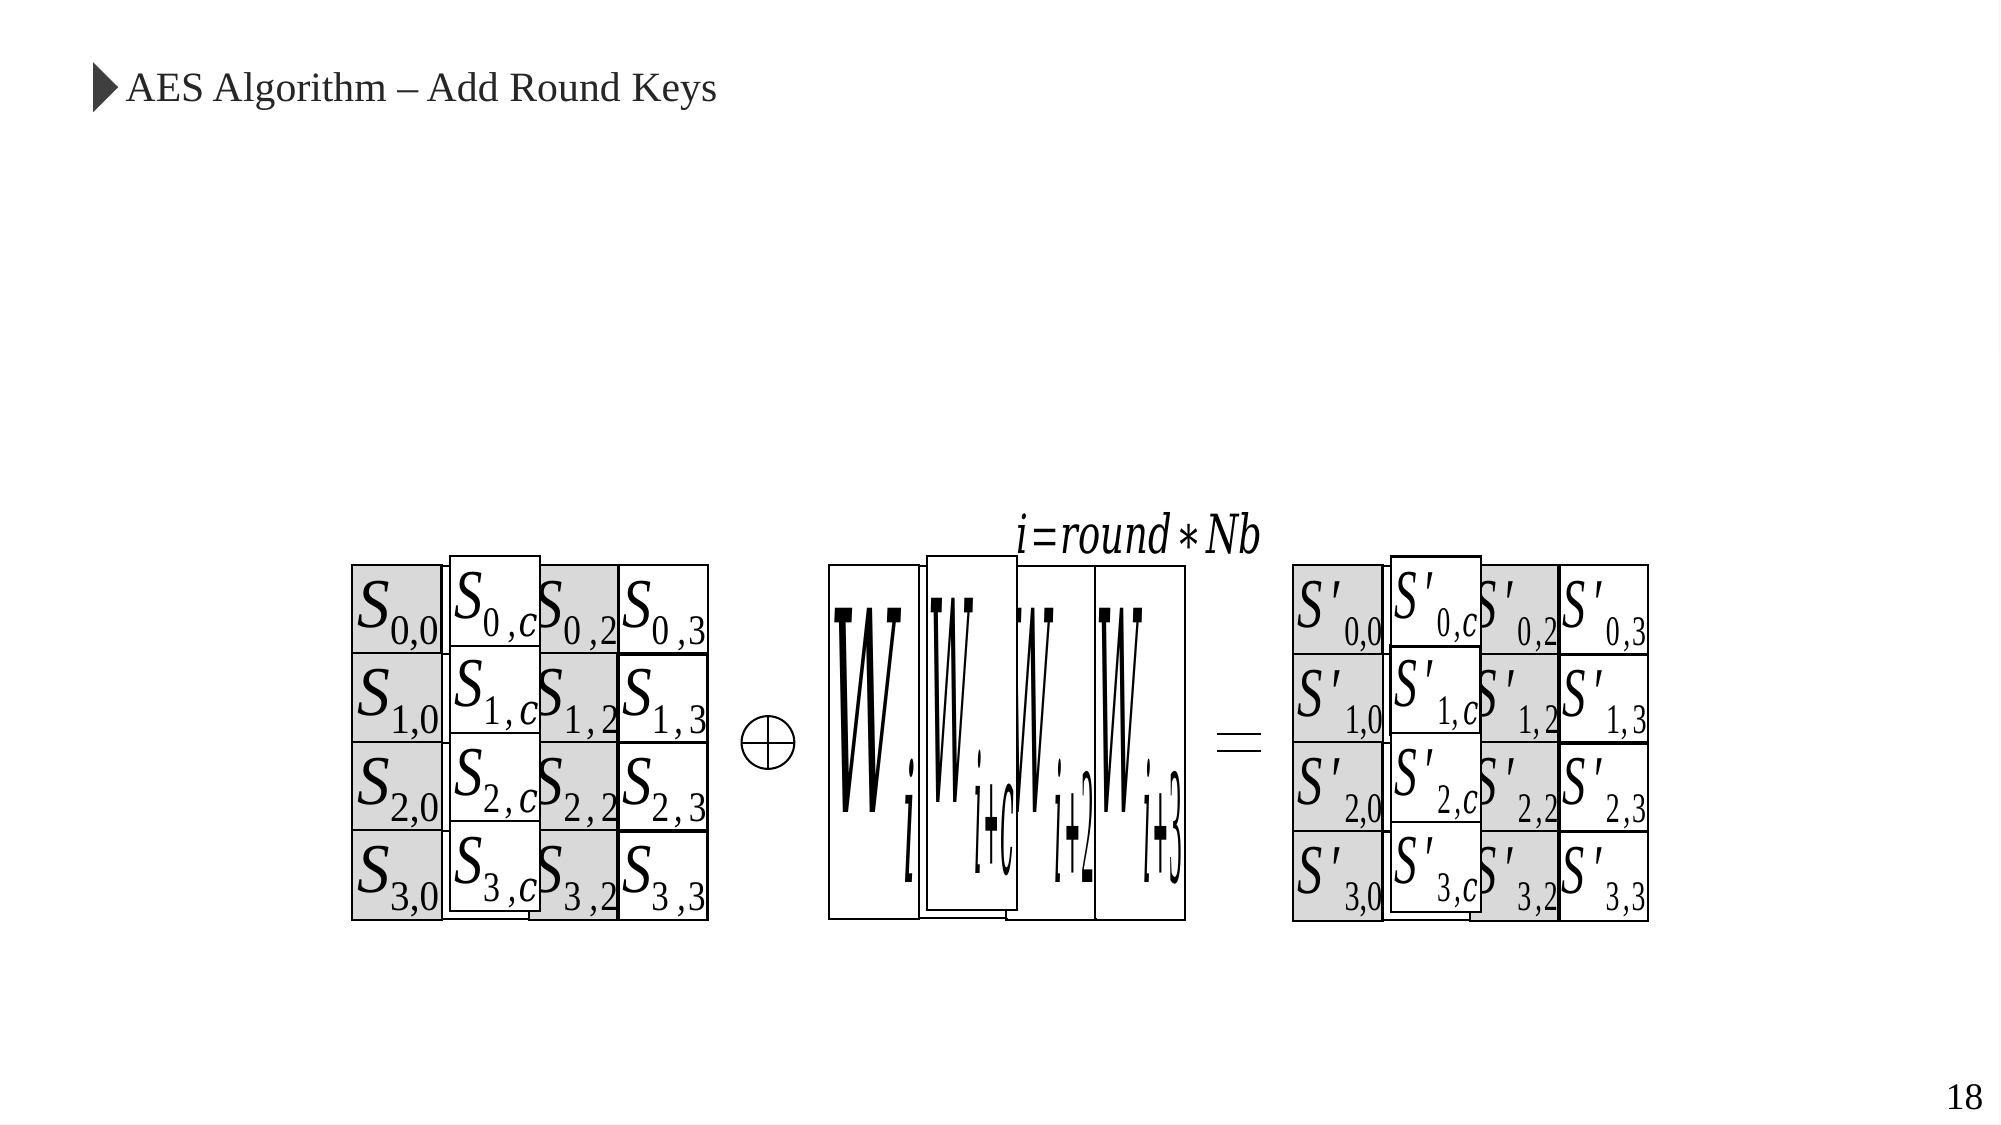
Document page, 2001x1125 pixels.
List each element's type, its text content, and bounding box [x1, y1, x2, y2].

text_box [441, 742, 449, 830]
text_box [441, 830, 528, 920]
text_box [93, 52, 735, 118]
text_box [0, 0, 2000, 1125]
text_box [1381, 565, 1390, 655]
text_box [741, 716, 795, 769]
text_box [1381, 742, 1390, 831]
text_box 18 [1929, 1064, 2000, 1125]
text_box [1381, 831, 1469, 921]
text_box [440, 565, 449, 655]
text_box [918, 565, 1005, 919]
